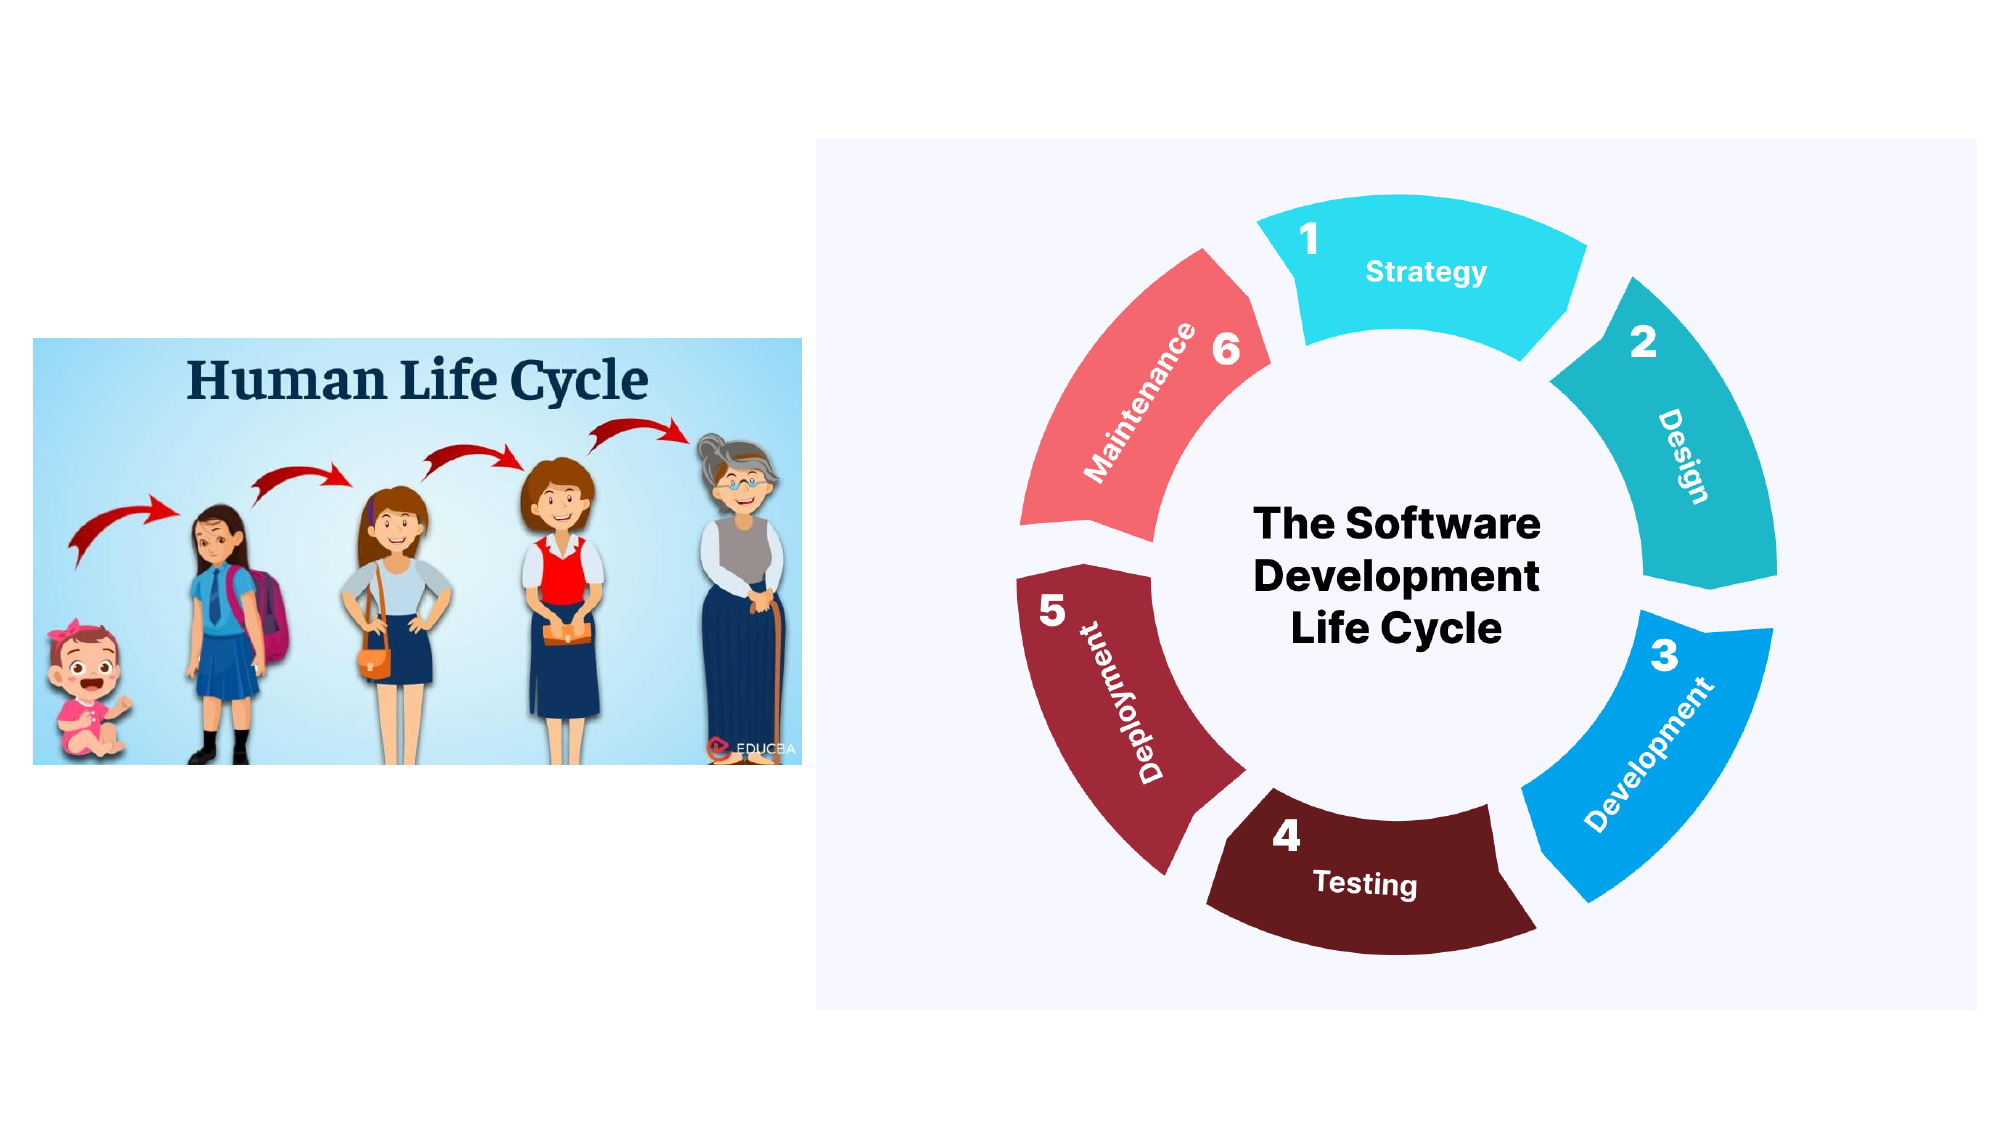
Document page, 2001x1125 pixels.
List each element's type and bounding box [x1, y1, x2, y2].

picture [816, 139, 1977, 1010]
picture [33, 338, 802, 765]
